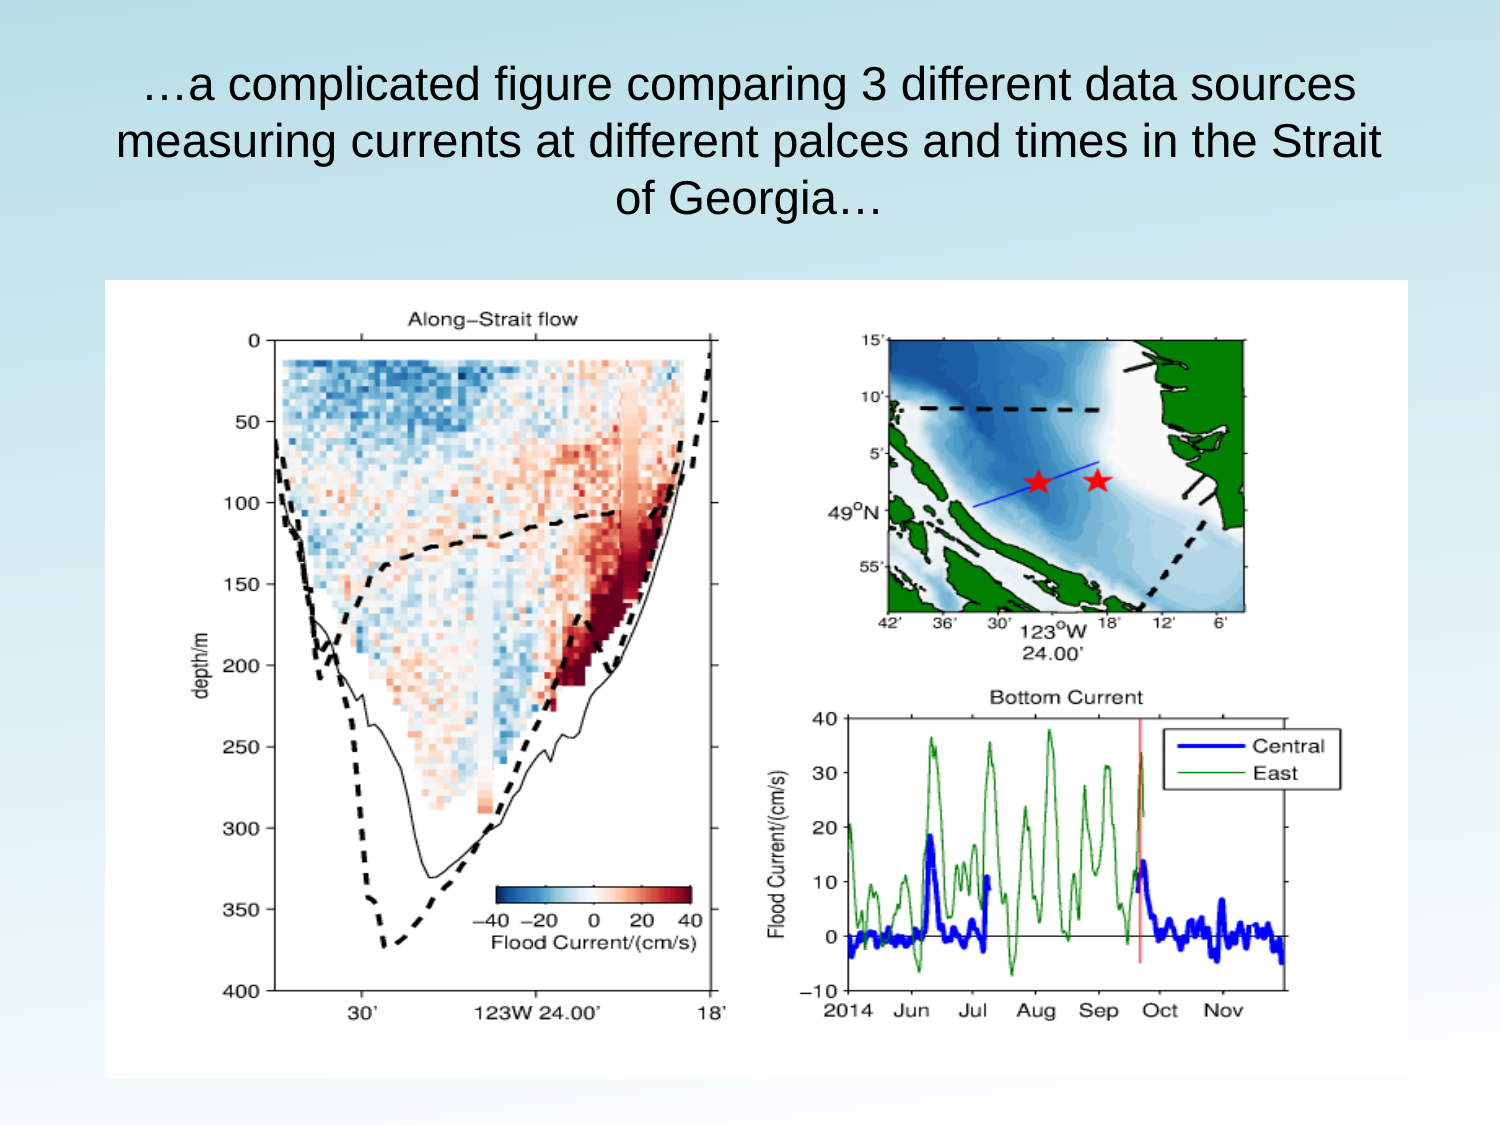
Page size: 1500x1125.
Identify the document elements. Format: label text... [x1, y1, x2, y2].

picture [105, 280, 1408, 1079]
title …a complicated figure comparing 3 different data sources measuring currents at different palces and times in the Strait of Georgia… [75, 45, 1425, 233]
